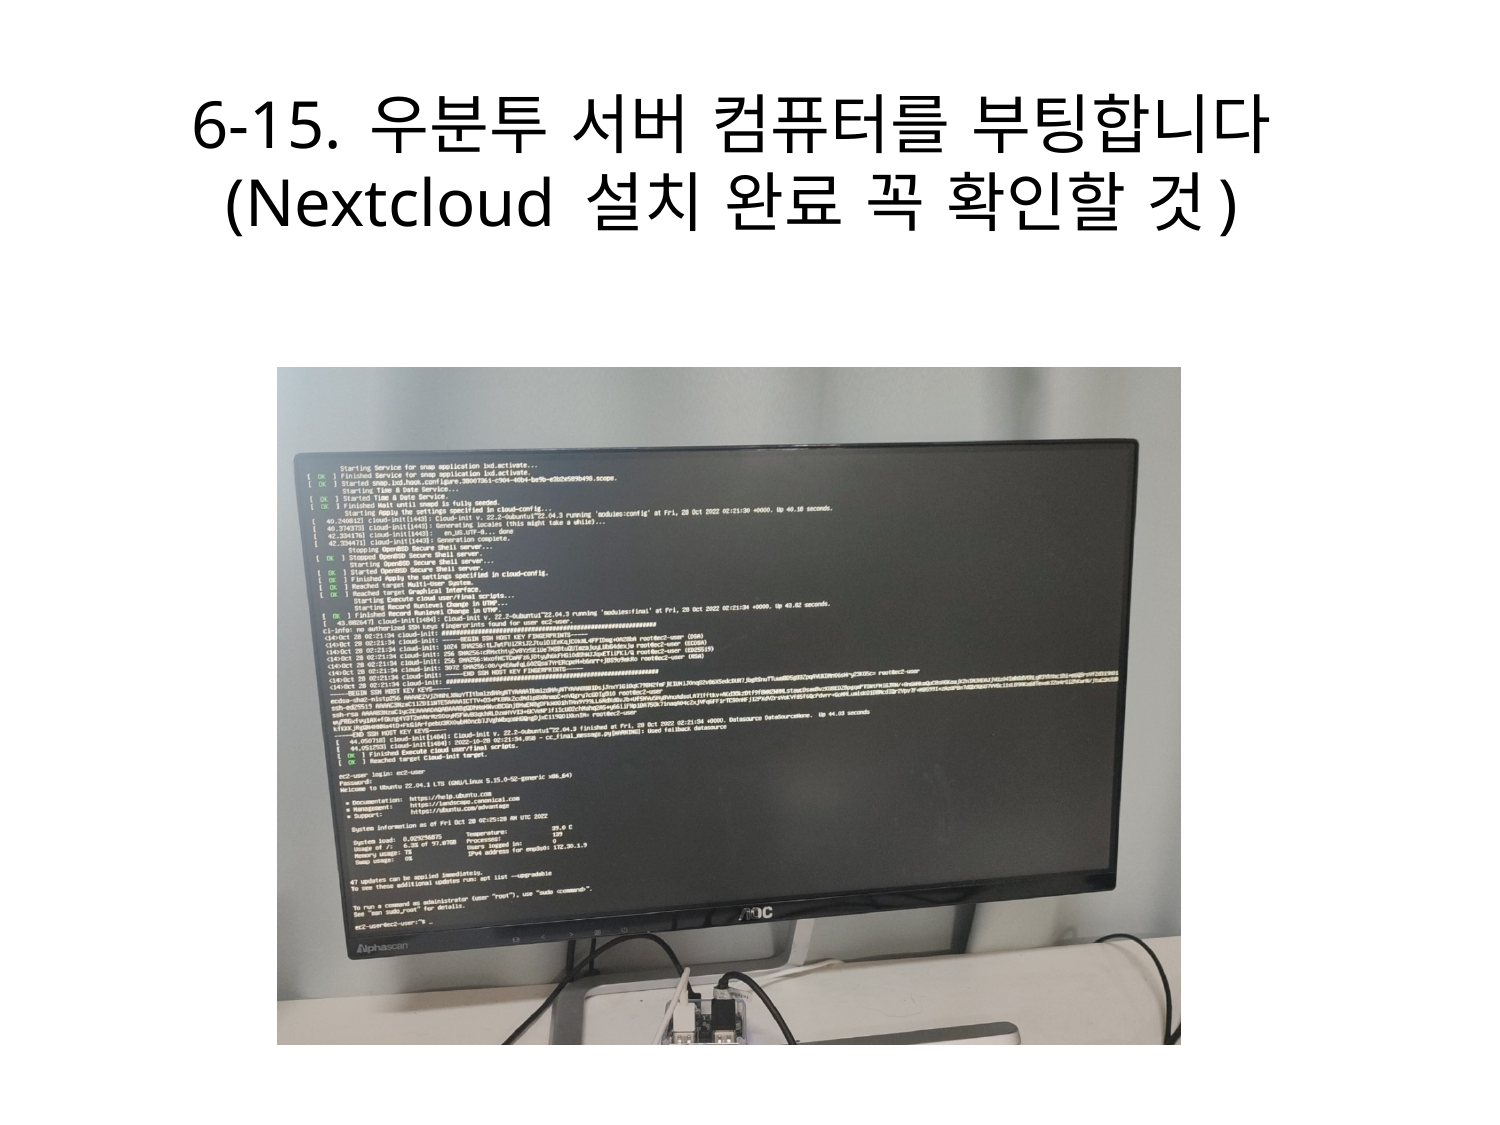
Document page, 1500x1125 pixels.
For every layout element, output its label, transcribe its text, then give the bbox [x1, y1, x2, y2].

picture [277, 366, 1182, 1045]
title 6-15. 우분투 서버 컴퓨터를 부팅합니다 (Nextcloud 설치 완료 꼭 확인할 것) [64, 1, 1399, 243]
